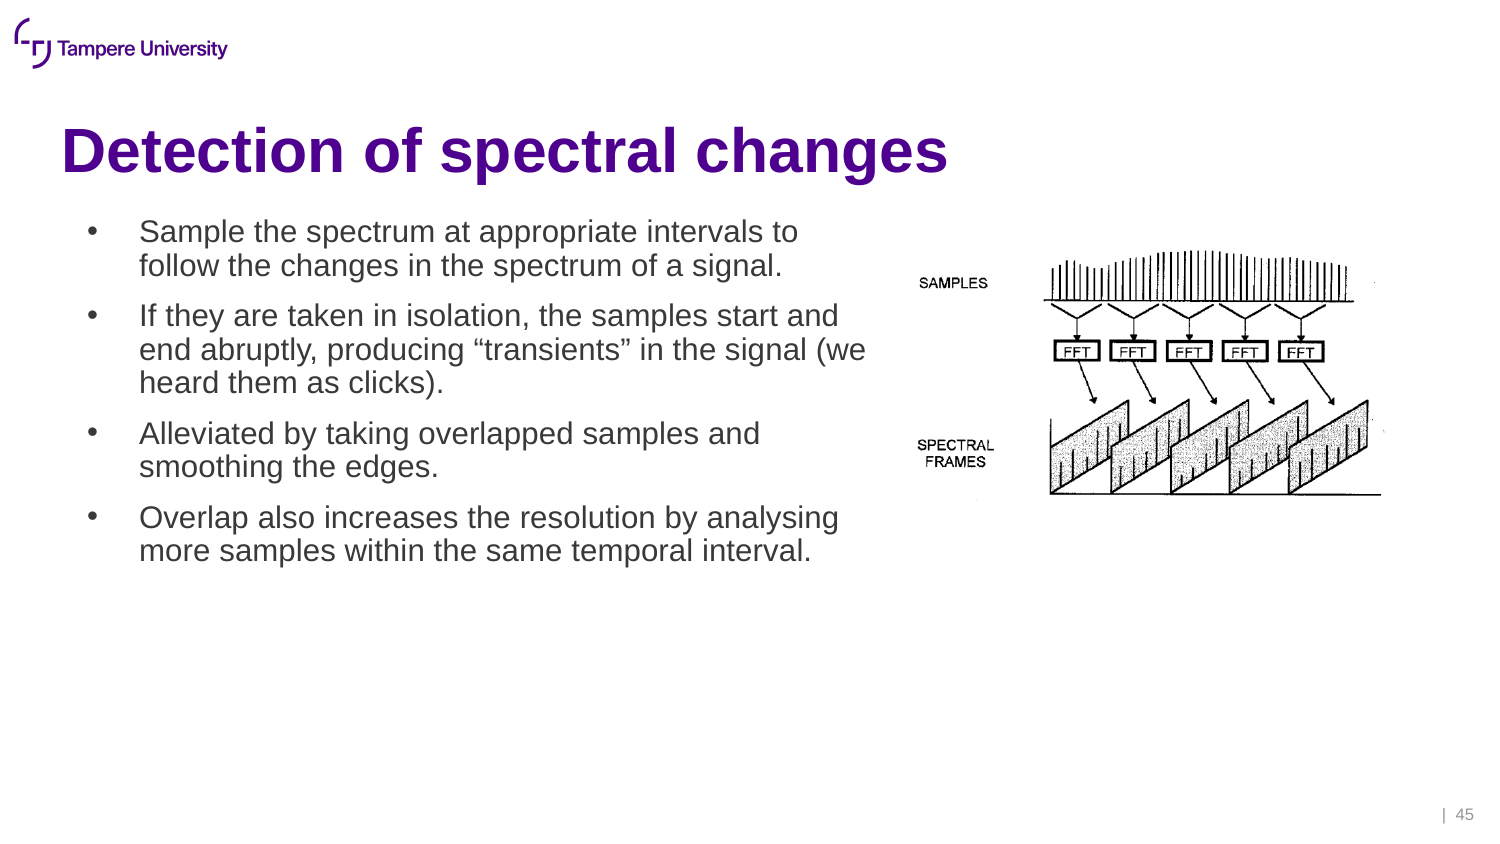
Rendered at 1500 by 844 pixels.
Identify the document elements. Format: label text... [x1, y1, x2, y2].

title Detection of spectral changes [50, 112, 1345, 192]
picture [3, 4, 241, 80]
picture [912, 227, 1385, 502]
list Sample the spectrum at appropriate intervals to follow the changes in the spectrum of a signal. If they are taken in isolation, the samples start and end abruptly, producing “transients” in the signal (we heard them as clicks). Alleviated by taking overlapped samples and smoothing the edges. Overlap also increases the resolution by analysing more samples within the same temporal interval. [52, 210, 883, 746]
slide_number | 45 [1439, 798, 1486, 830]
